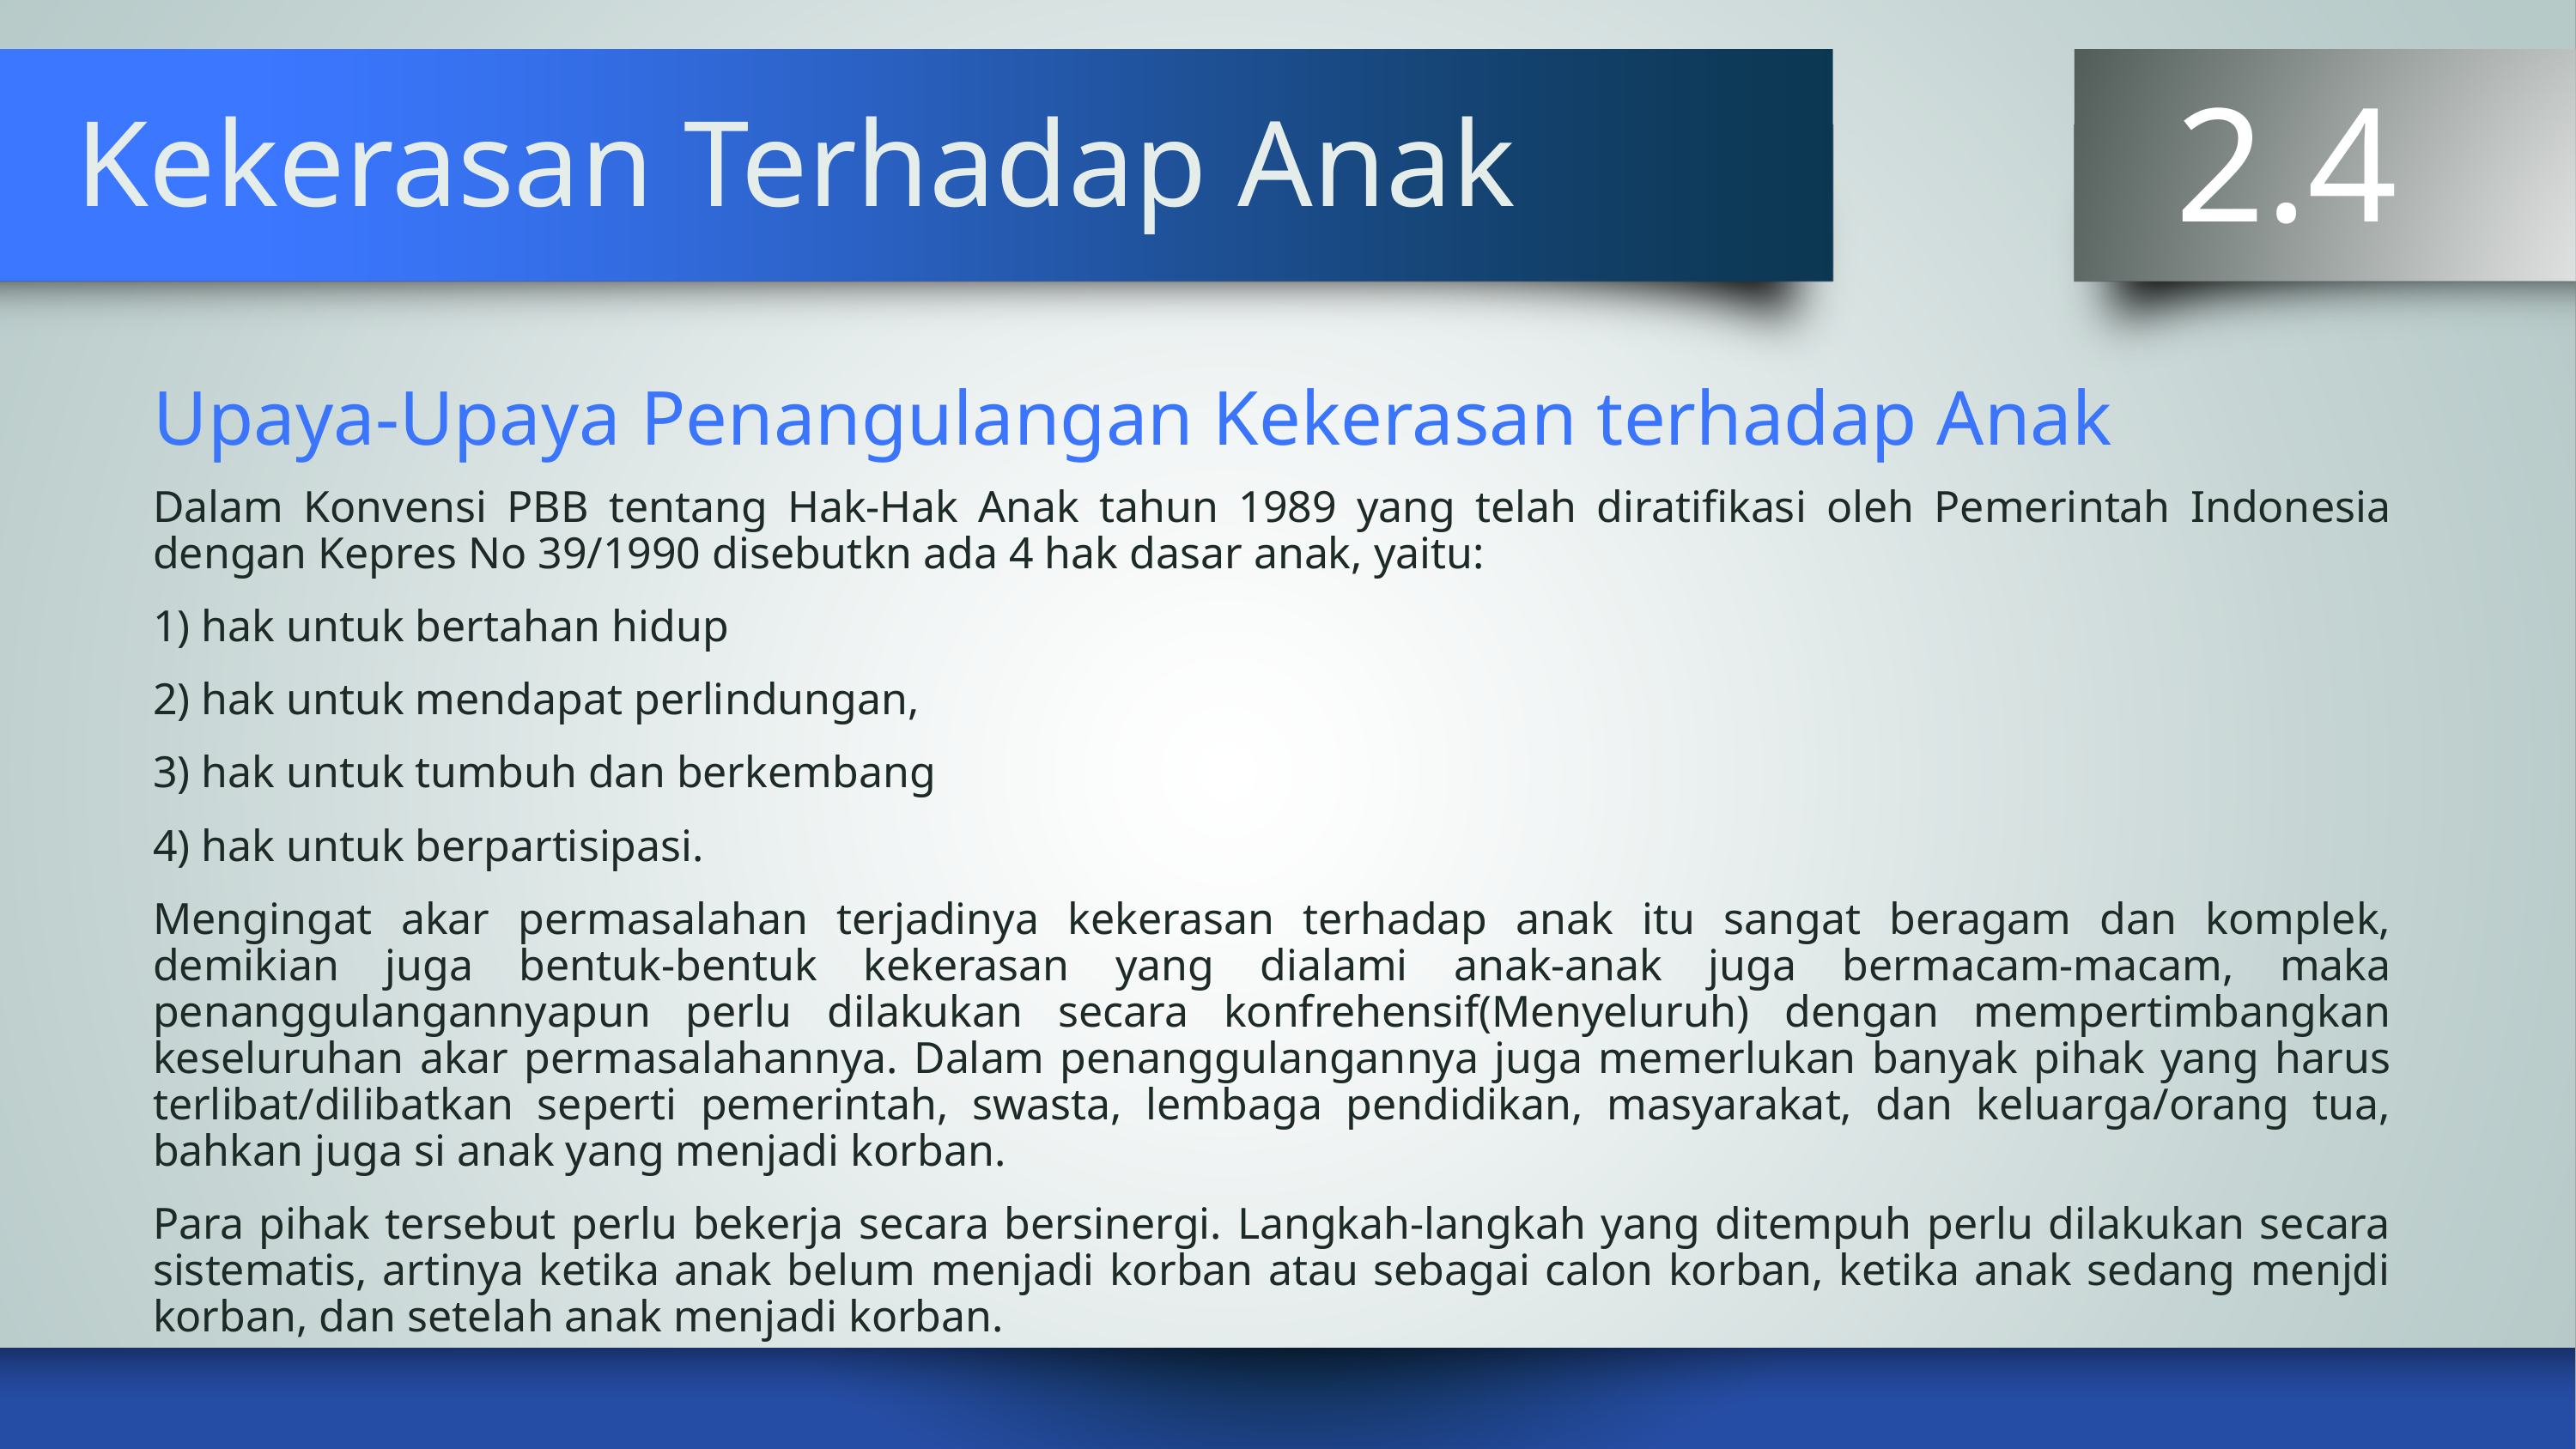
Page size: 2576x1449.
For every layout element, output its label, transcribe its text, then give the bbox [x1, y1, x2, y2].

list 2.4 [2090, 72, 2484, 269]
title Kekerasan Terhadap Anak [63, 97, 1814, 239]
list Upaya-Upaya Penangulangan Kekerasan terhadap Anak [140, 373, 2399, 468]
picture [0, 0, 2576, 1449]
list Dalam Konvensi PBB tentang Hak-Hak Anak tahun 1989 yang telah diratifikasi oleh Pemerintah Indonesia dengan Kepres No 39/1990 disebutkn ada 4 hak dasar anak, yaitu: 1) hak untuk bertahan hidup 2) hak untuk mendapat perlindungan, 3) hak untuk tumbuh dan berkembang 4) hak untuk berpartisipasi. Mengingat akar permasalahan terjadinya kekerasan terhadap anak itu sangat beragam dan komplek, demikian juga bentuk-bentuk kekerasan yang dialami anak-anak juga bermacam-macam, maka penanggulangannyapun perlu dilakukan secara konfrehensif(Menyeluruh) dengan mempertimbangkan keseluruhan akar permasalahannya. Dalam penanggulangannya juga memerlukan banyak pihak yang harus terlibat/dilibatkan seperti pemerintah, swasta, lembaga pendidikan, masyarakat, dan keluarga/orang tua, bahkan juga si anak yang menjadi korban. Para pihak tersebut perlu bekerja secara bersinergi. Langkah-langkah yang ditempuh perlu dilakukan secara sistematis, artinya ketika anak belum menjadi korban atau sebagai calon korban, ketika anak sedang menjdi korban, dan setelah anak menjadi korban. [140, 478, 2405, 1352]
